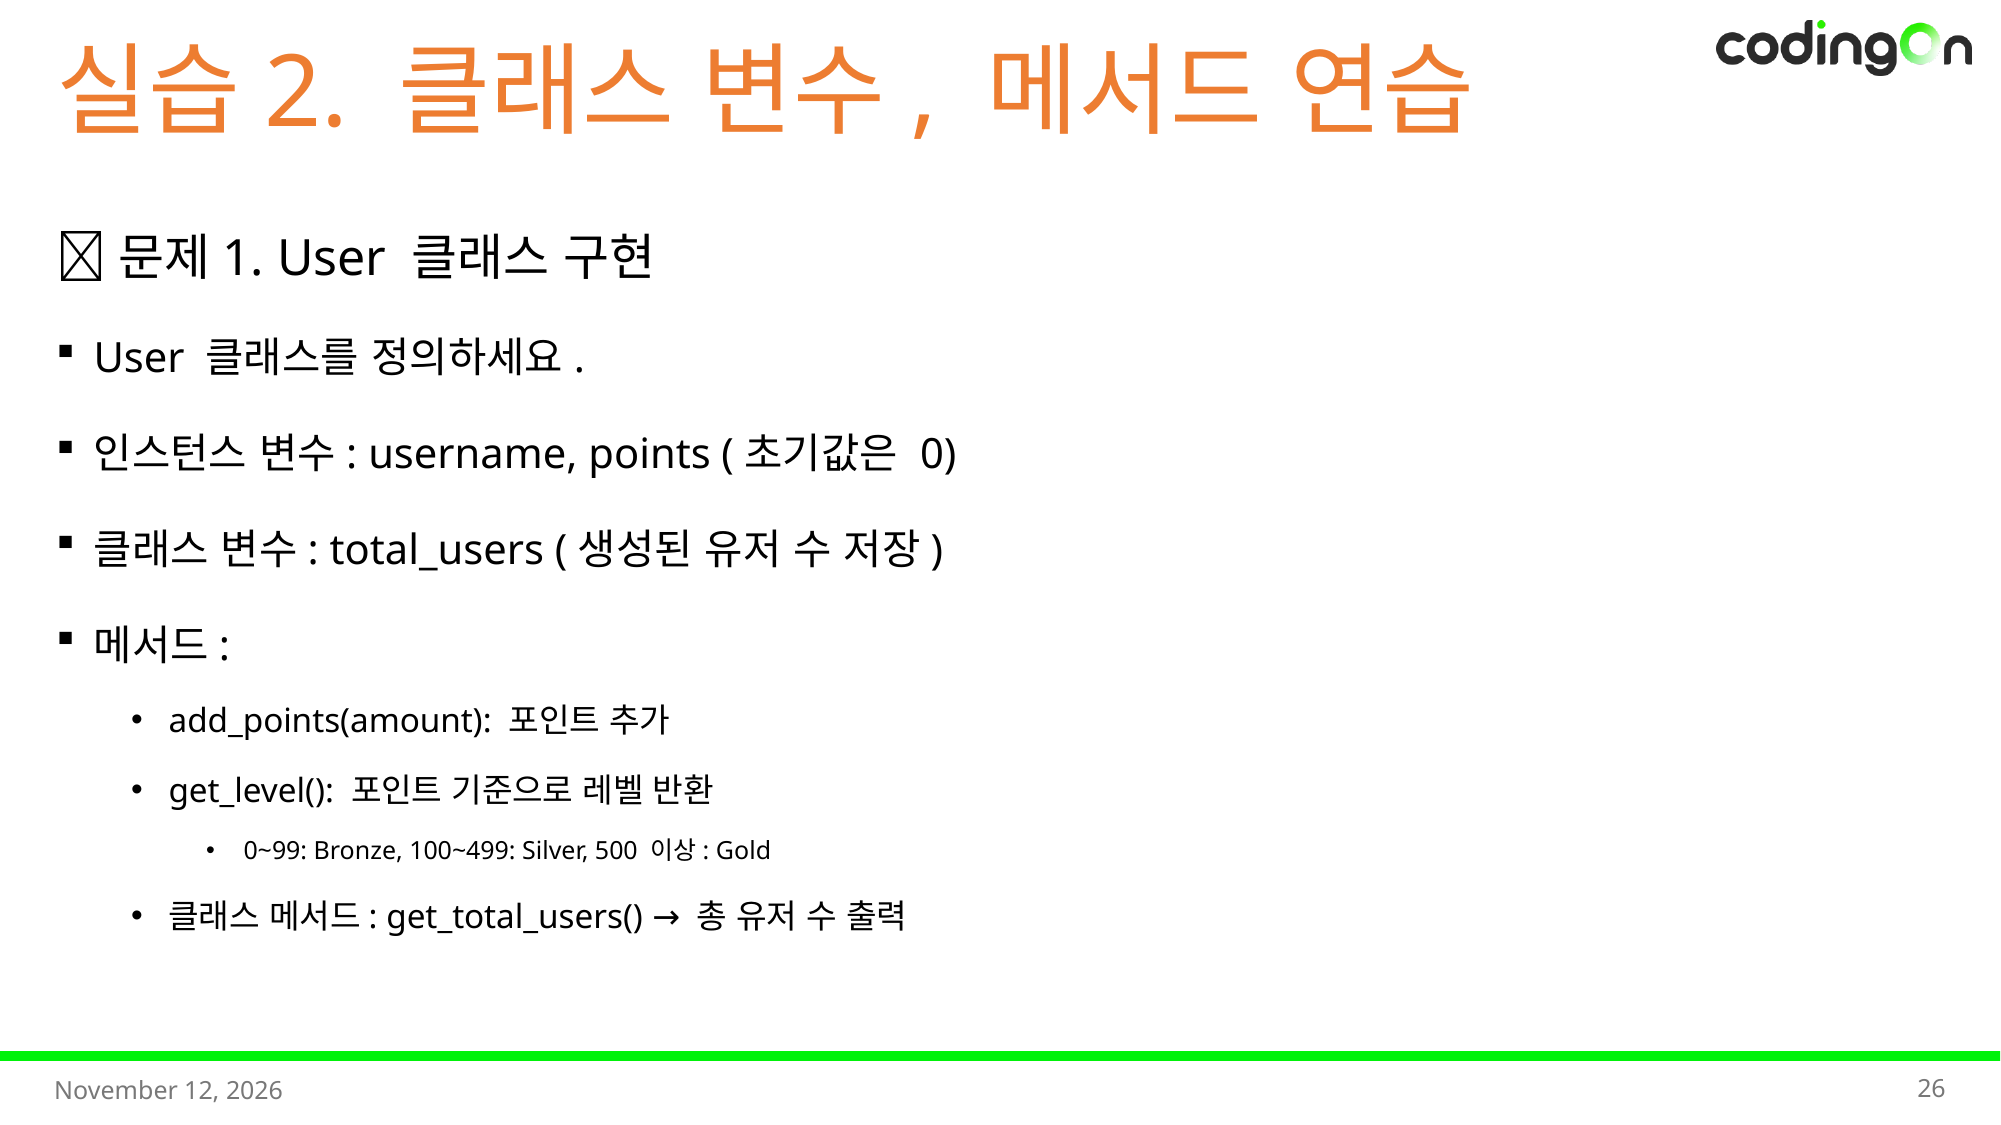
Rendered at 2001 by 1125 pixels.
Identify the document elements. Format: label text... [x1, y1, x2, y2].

picture [1767, 20, 1972, 76]
text_box 실습2. 클래스 변수, 메서드 연습 [41, 0, 1767, 188]
slide_number 26 [1510, 1059, 1961, 1120]
slide_number 2025년 9월 [39, 1061, 490, 1122]
list 📌문제1. User 클래스 구현 User 클래스를 정의하세요. 인스턴스 변수: username, points (초기값은 0) 클래스 변수: total_users (생성된 유저 수 저장) 메서드: add_points(amount): 포인트 추가 get_level(): 포인트 기준으로 레벨 반환 0~99: Bronze, 100~499: Silver, 500 이상: Gold 클래스 메서드: get_total_users() → 총 유저 수 출력 [41, 187, 1951, 996]
